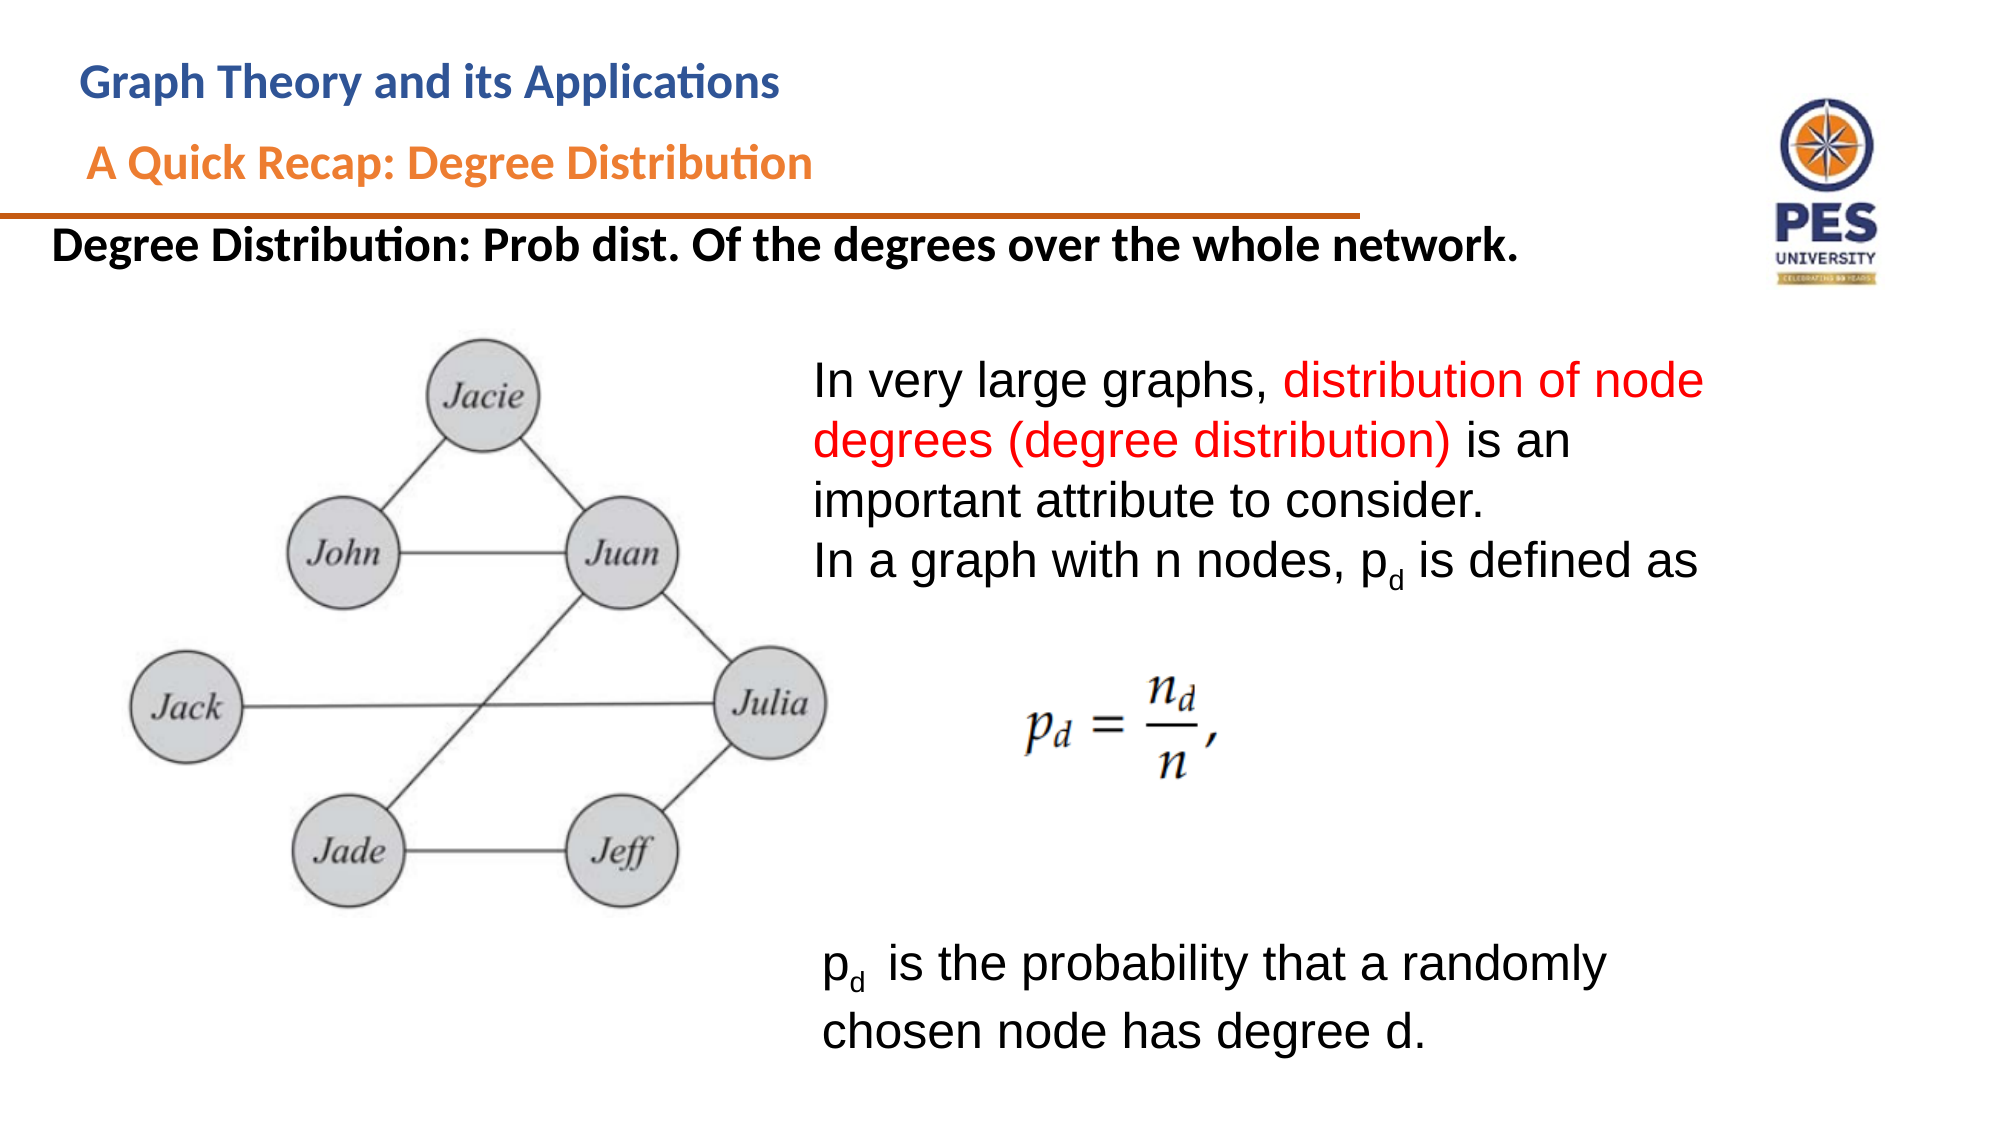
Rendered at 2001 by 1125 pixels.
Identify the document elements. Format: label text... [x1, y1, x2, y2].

picture [967, 647, 1248, 792]
text_box pd is the probability that a randomly chosen node has degree d. [807, 922, 1689, 1066]
picture [1748, 93, 1902, 291]
picture [39, 292, 838, 921]
text_box In very large graphs, distribution of node degrees (degree distribution) is an important attribute to consider. In a graph with n nodes, pd is defined as [843, 339, 1799, 603]
text_box Degree Distribution: Prob dist. Of the degrees over the whole network. [17, 211, 1768, 1084]
text_box Graph Theory and its Applications [64, 41, 1295, 117]
text_box A Quick Recap: Degree Distribution [71, 122, 1384, 198]
